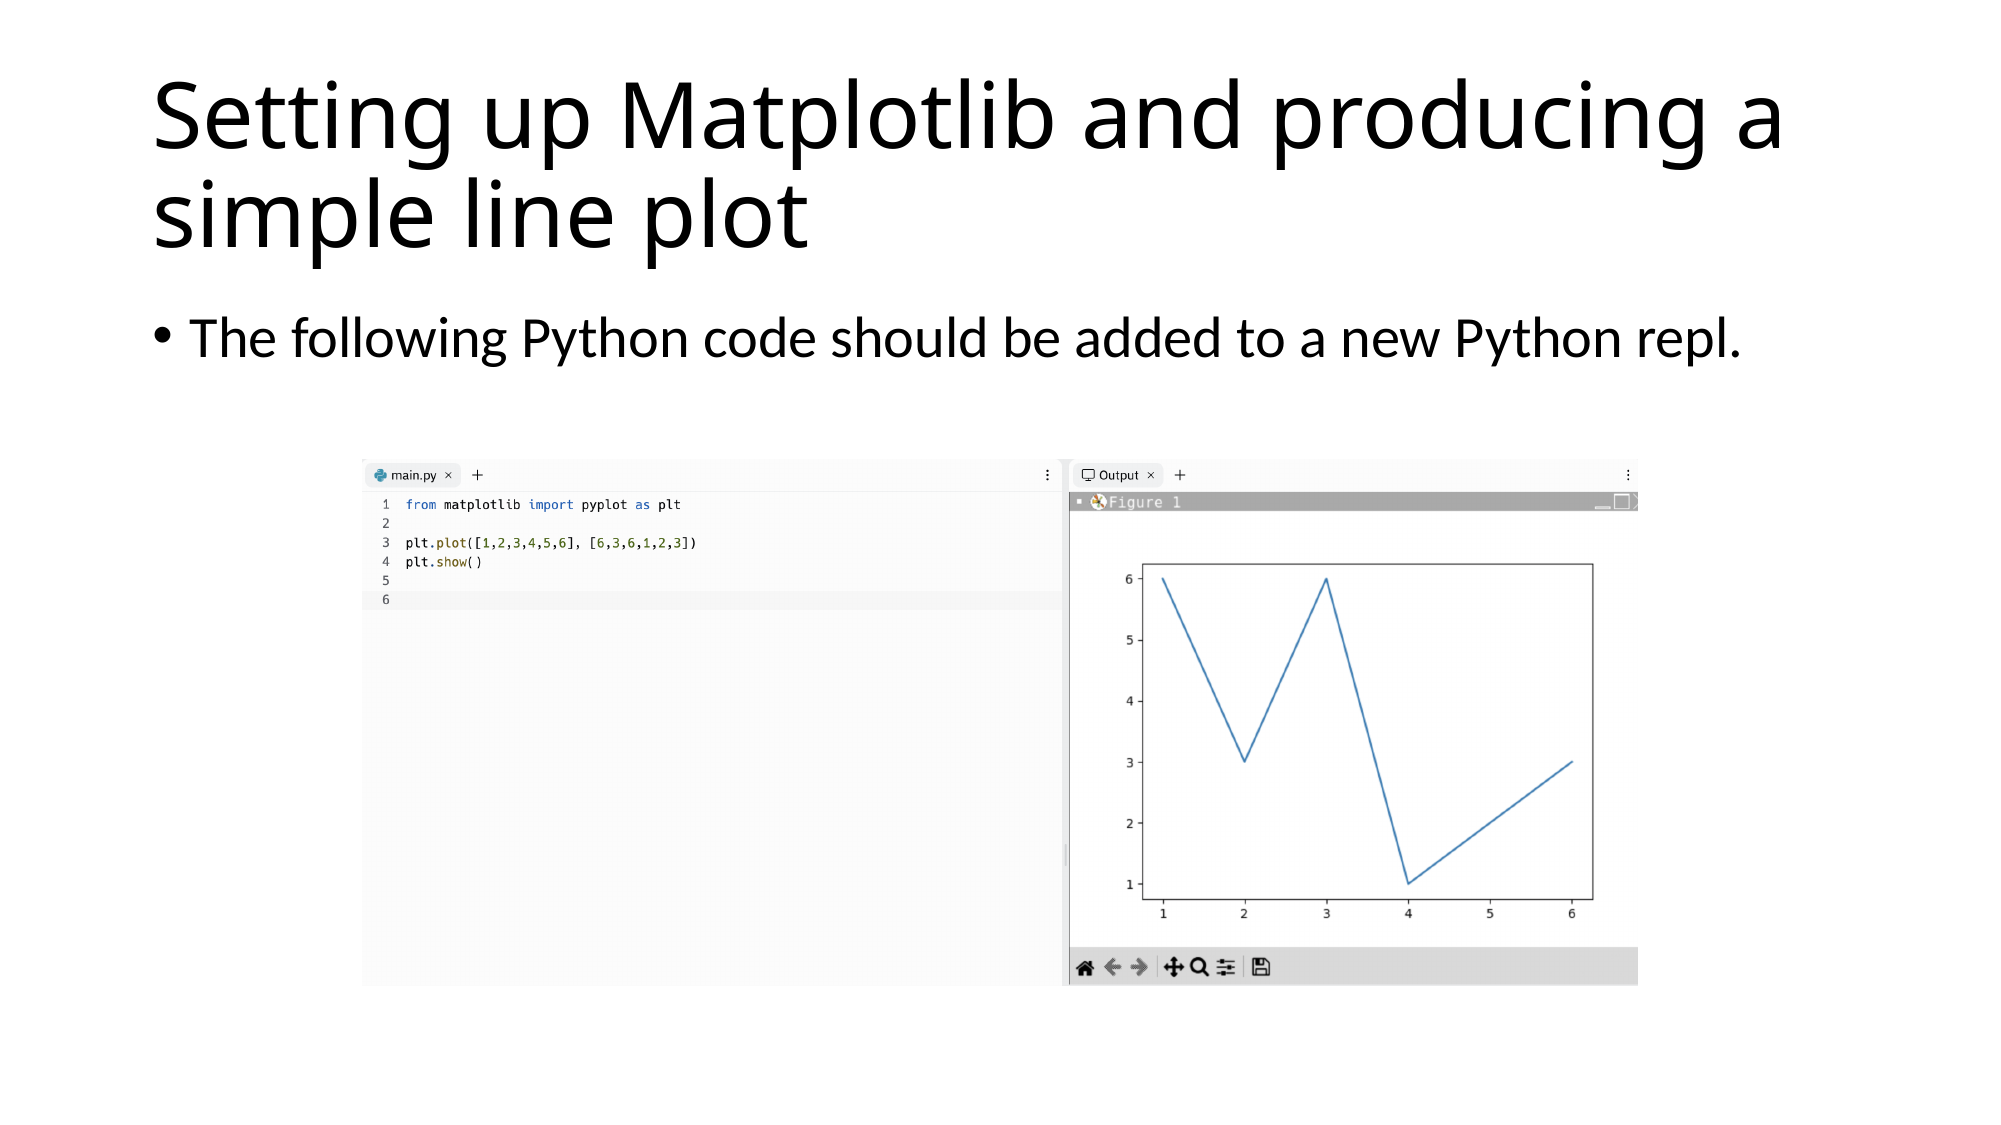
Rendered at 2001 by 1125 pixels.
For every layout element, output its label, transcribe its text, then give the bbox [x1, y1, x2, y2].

list The following Python code should be added to a new Python repl. [137, 299, 1863, 1014]
title Setting up Matplotlib and producing a simple line plot ​ [137, 59, 1863, 278]
picture [362, 459, 1638, 986]
